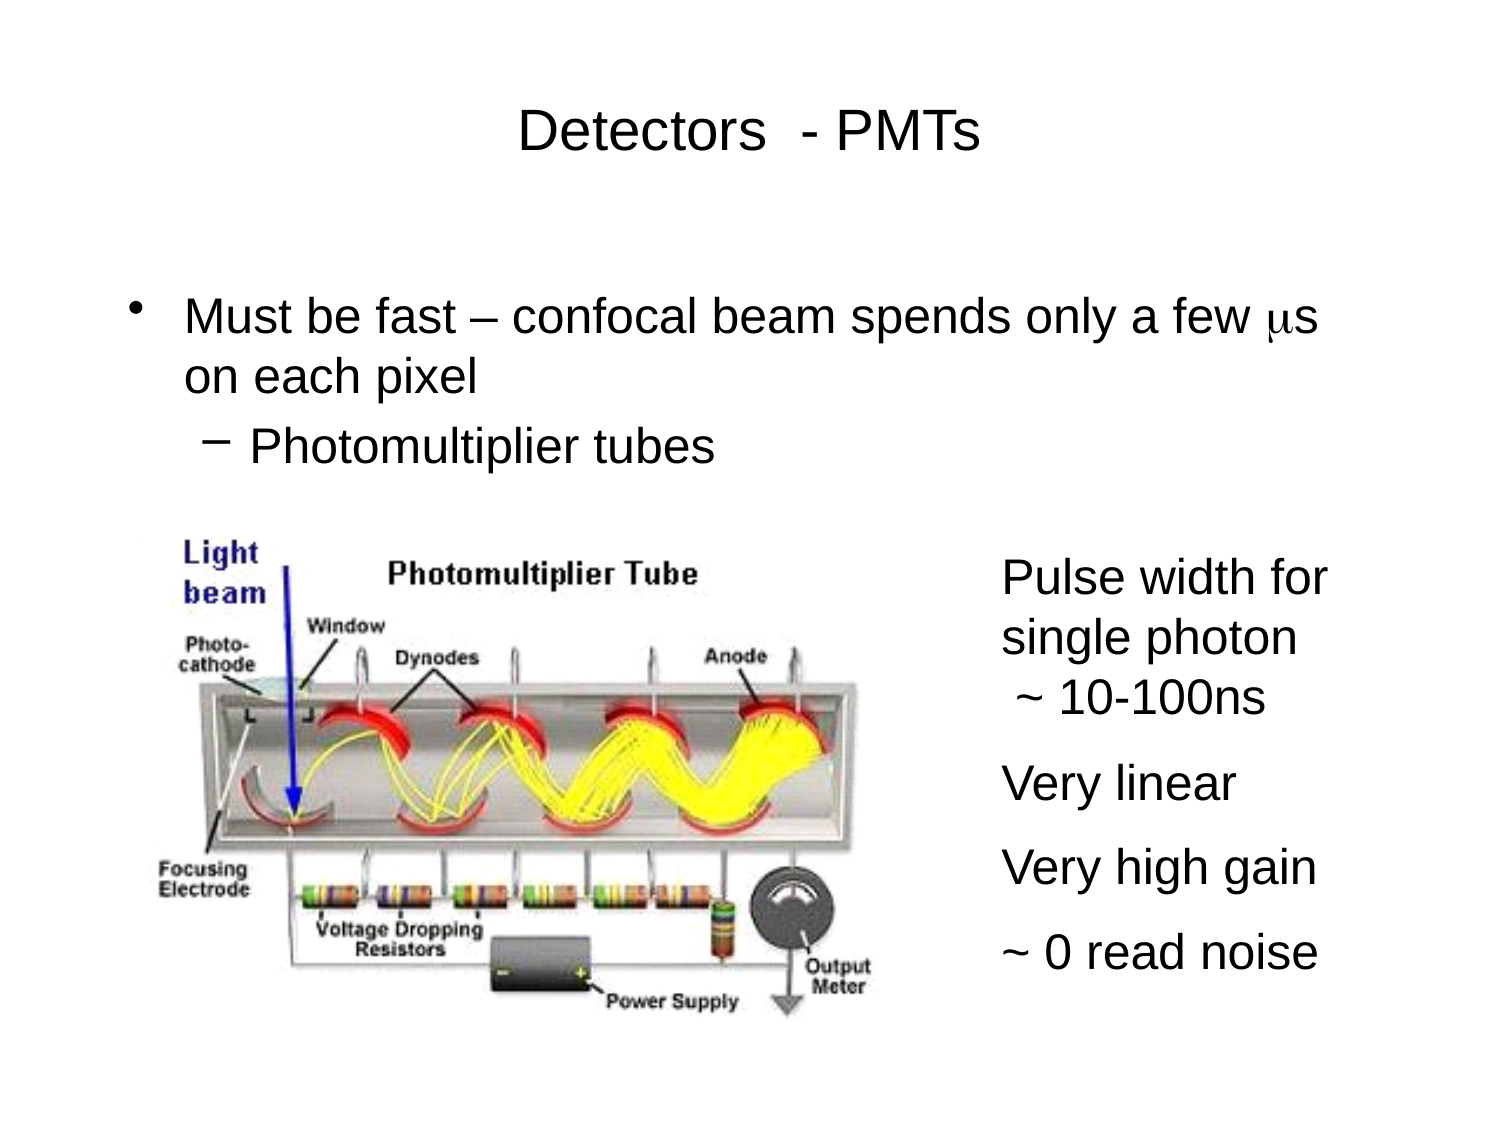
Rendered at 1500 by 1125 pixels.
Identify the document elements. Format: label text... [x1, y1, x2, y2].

text_box Pulse width for single photon ~ 10-100ns Very linear Very high gain ~ 0 read noise [986, 537, 1435, 988]
picture [139, 537, 888, 1049]
list Must be fast – confocal beam spends only a few ms on each pixel Photomultiplier tubes [112, 275, 1388, 502]
title Detectors - PMTs [112, 64, 1388, 190]
